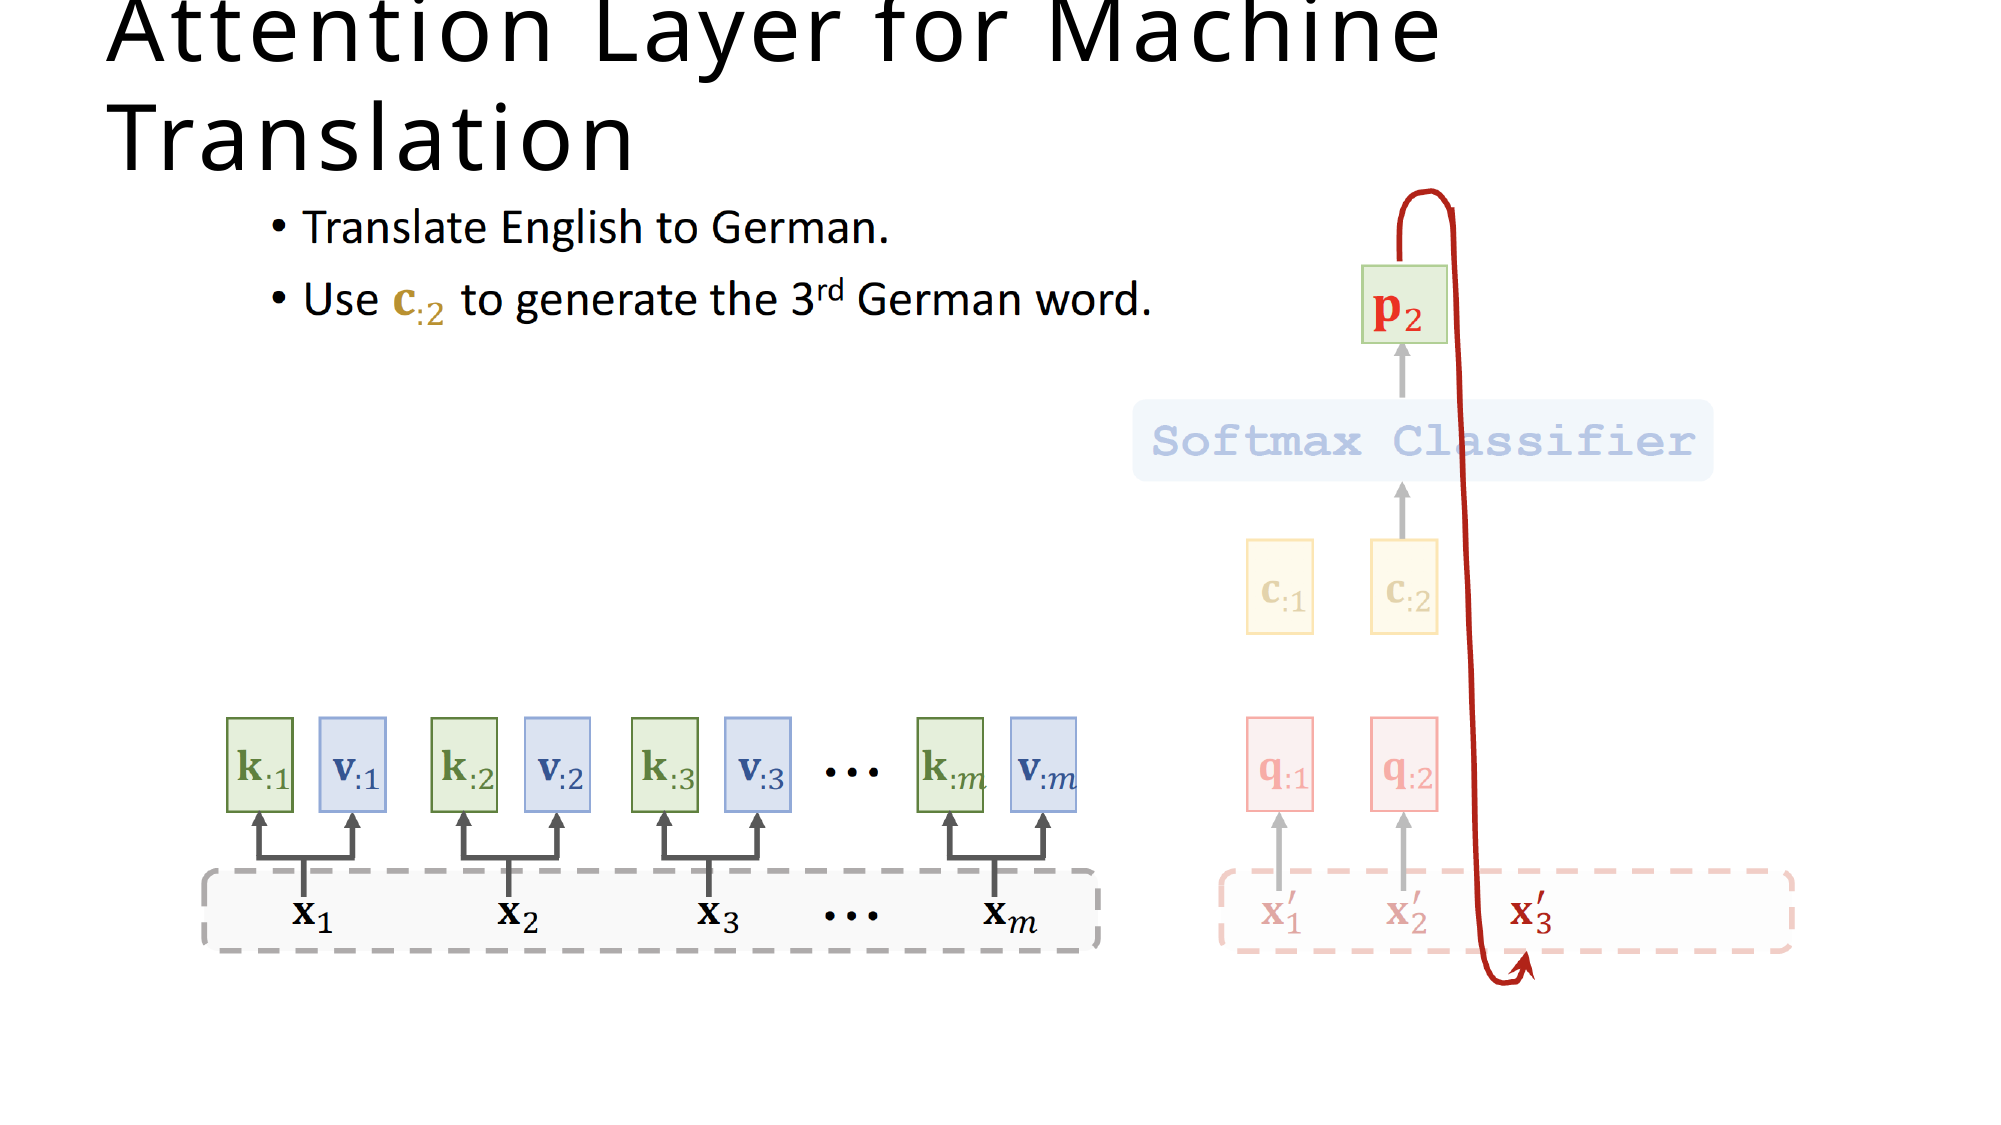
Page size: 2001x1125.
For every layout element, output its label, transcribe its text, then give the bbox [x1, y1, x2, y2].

title Attention Layer for Machine Translation [103, 0, 1764, 190]
picture [153, 171, 1846, 1003]
